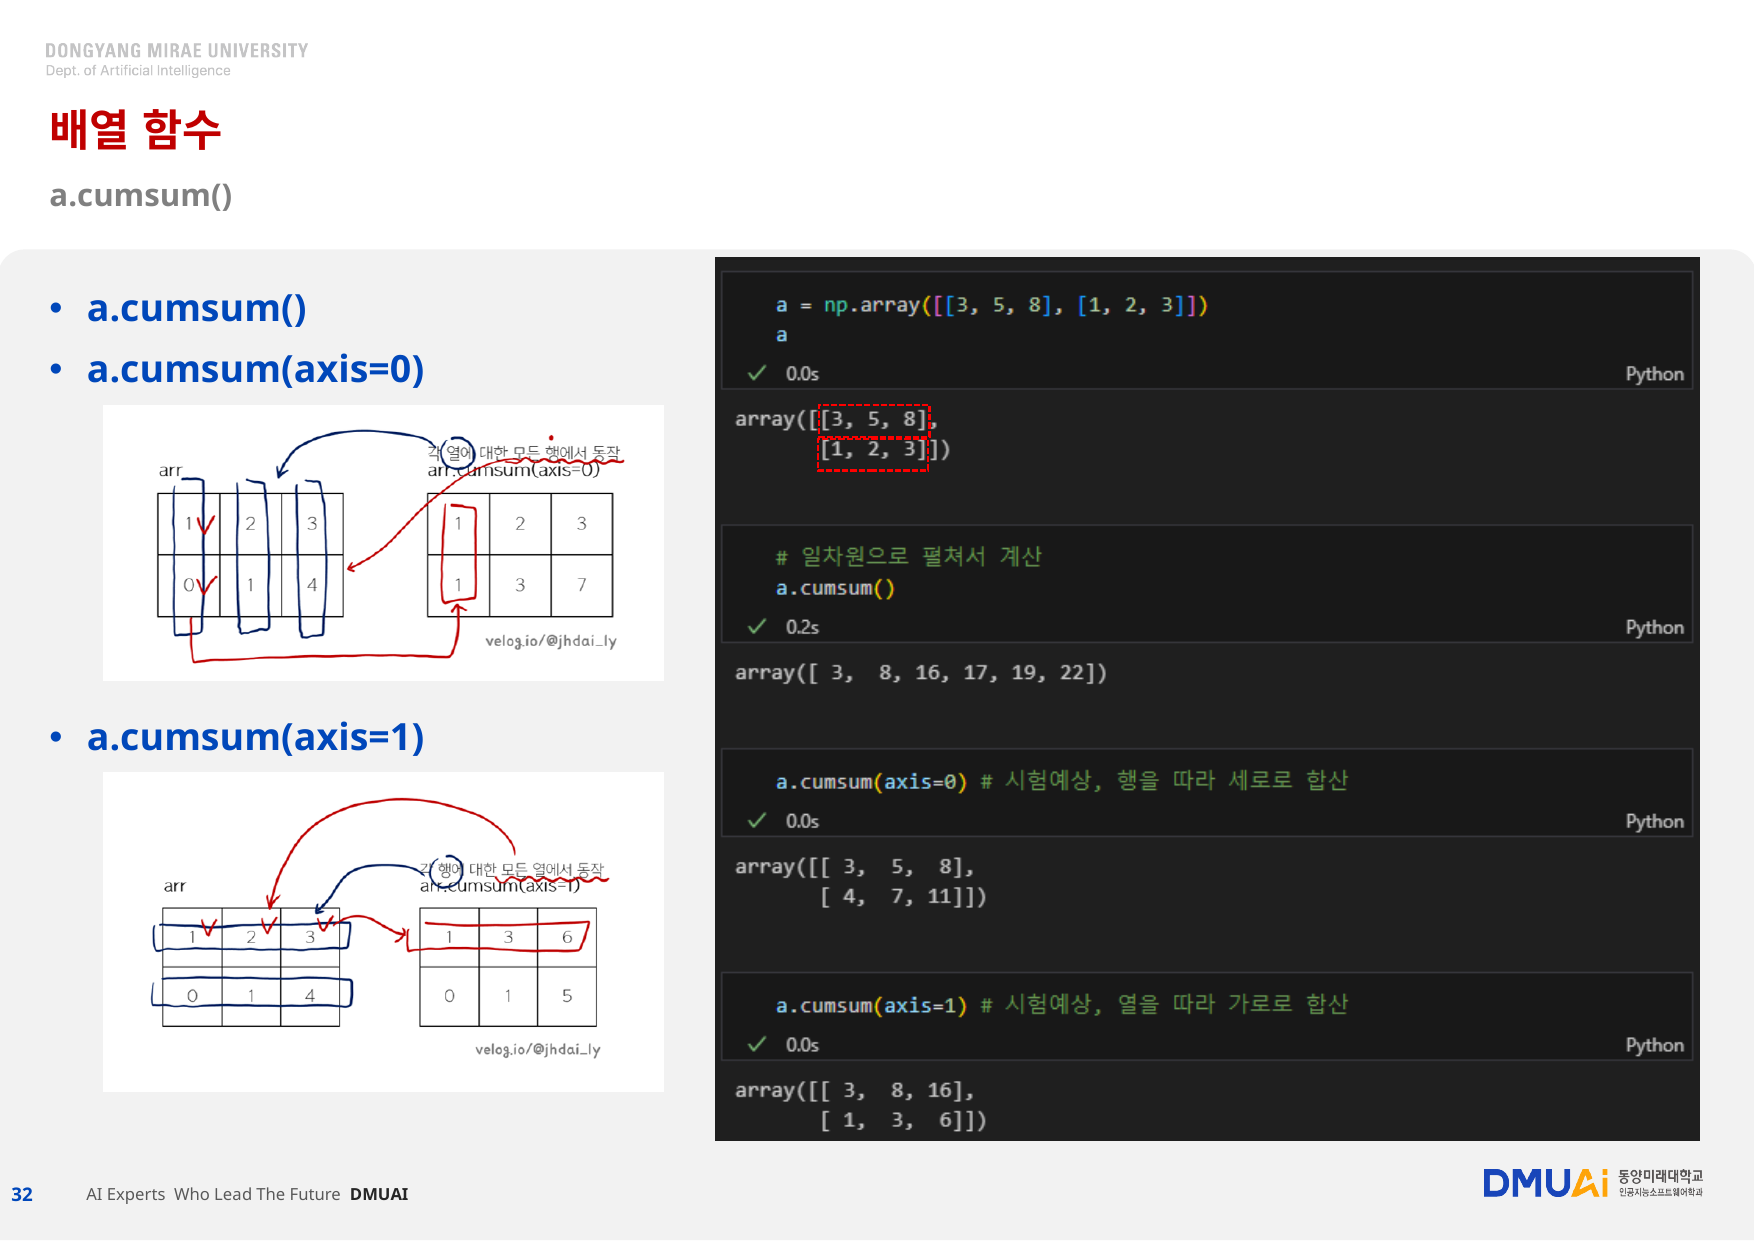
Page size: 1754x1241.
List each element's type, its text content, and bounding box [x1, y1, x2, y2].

list a.cumsum() a.cumsum(axis=0) a.cumsum(axis=1) [34, 281, 715, 1116]
picture [46, 43, 308, 78]
picture [715, 257, 1700, 1141]
picture [1484, 1169, 1703, 1197]
list a.cumsum() [34, 171, 1754, 222]
picture [103, 405, 664, 681]
title 배열 함수 [34, 101, 1754, 157]
picture [103, 772, 664, 1092]
